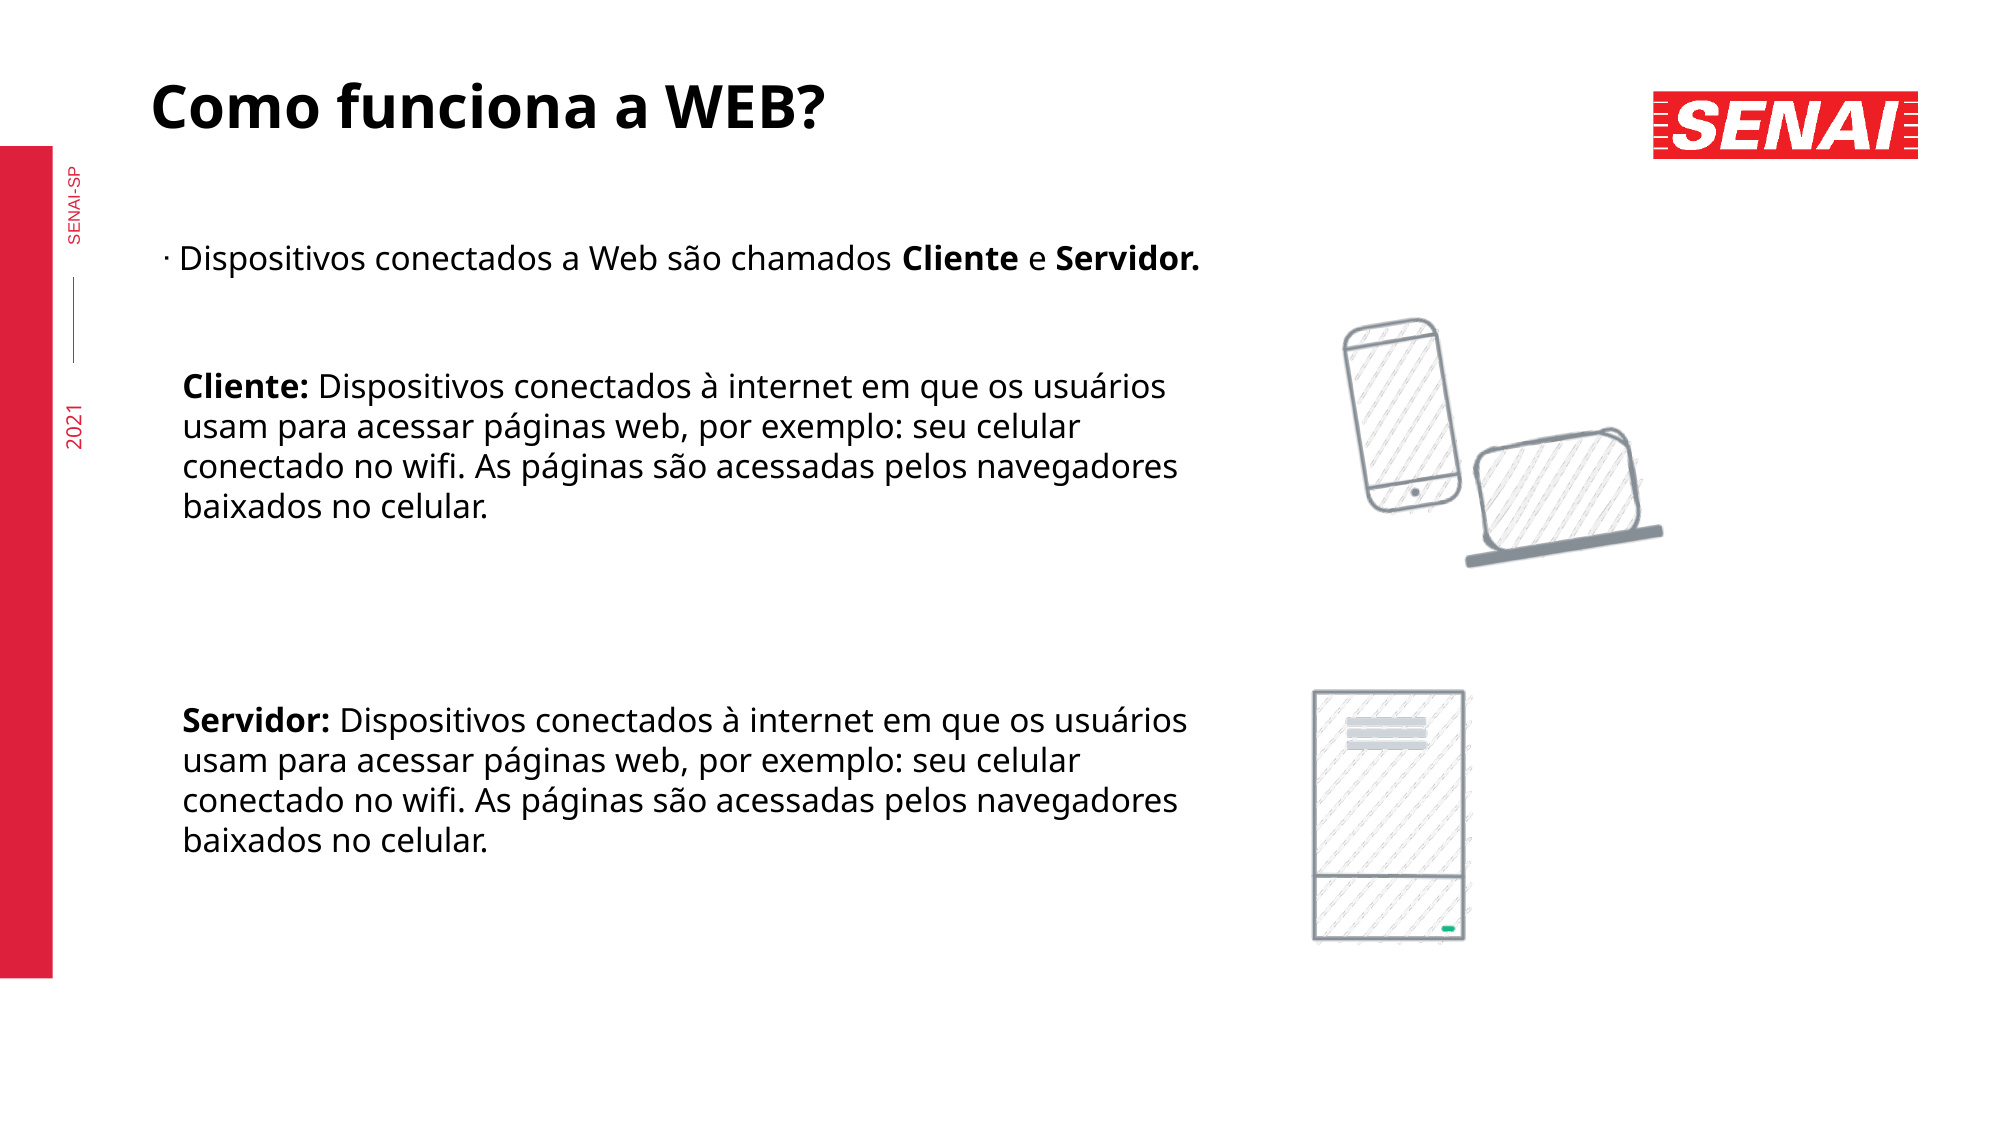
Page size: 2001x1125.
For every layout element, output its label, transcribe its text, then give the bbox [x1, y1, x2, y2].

text_box Servidor: Dispositivos conectados à internet em que os usuários usam para acessar páginas web, por exemplo: seu celular conectado no wifi. As páginas são acessadas pelos navegadores baixados no celular. [167, 692, 1256, 867]
picture [1300, 245, 1701, 620]
text_box Como funciona a WEB? [135, 69, 1123, 159]
picture [1647, 85, 1924, 165]
picture [1275, 654, 1501, 976]
text_box ᐧ Dispositivos conectados a Web são chamados Cliente e Servidor. [147, 229, 1236, 284]
text_box Cliente: Dispositivos conectados à internet em que os usuários usam para acessar páginas web, por exemplo: seu celular conectado no wifi. As páginas são acessadas pelos navegadores baixados no celular. [167, 357, 1256, 533]
